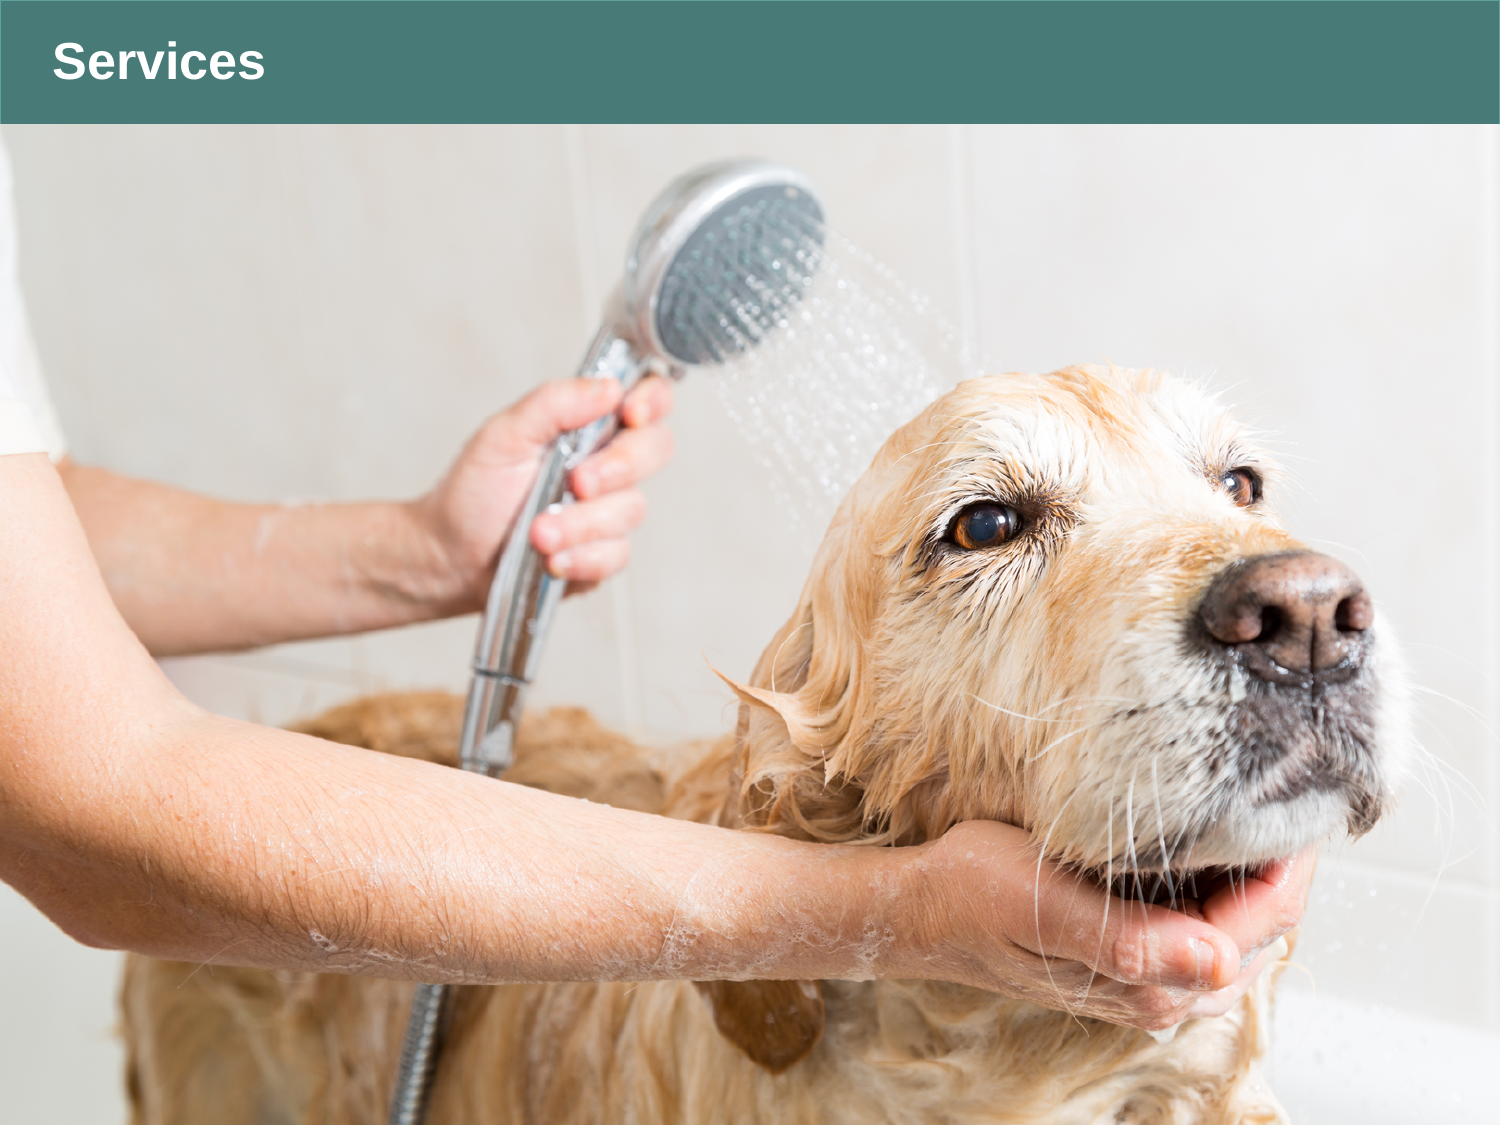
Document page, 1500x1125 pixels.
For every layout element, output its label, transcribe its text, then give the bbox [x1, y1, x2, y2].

title Services [37, 24, 1388, 93]
picture [0, 124, 1500, 1125]
